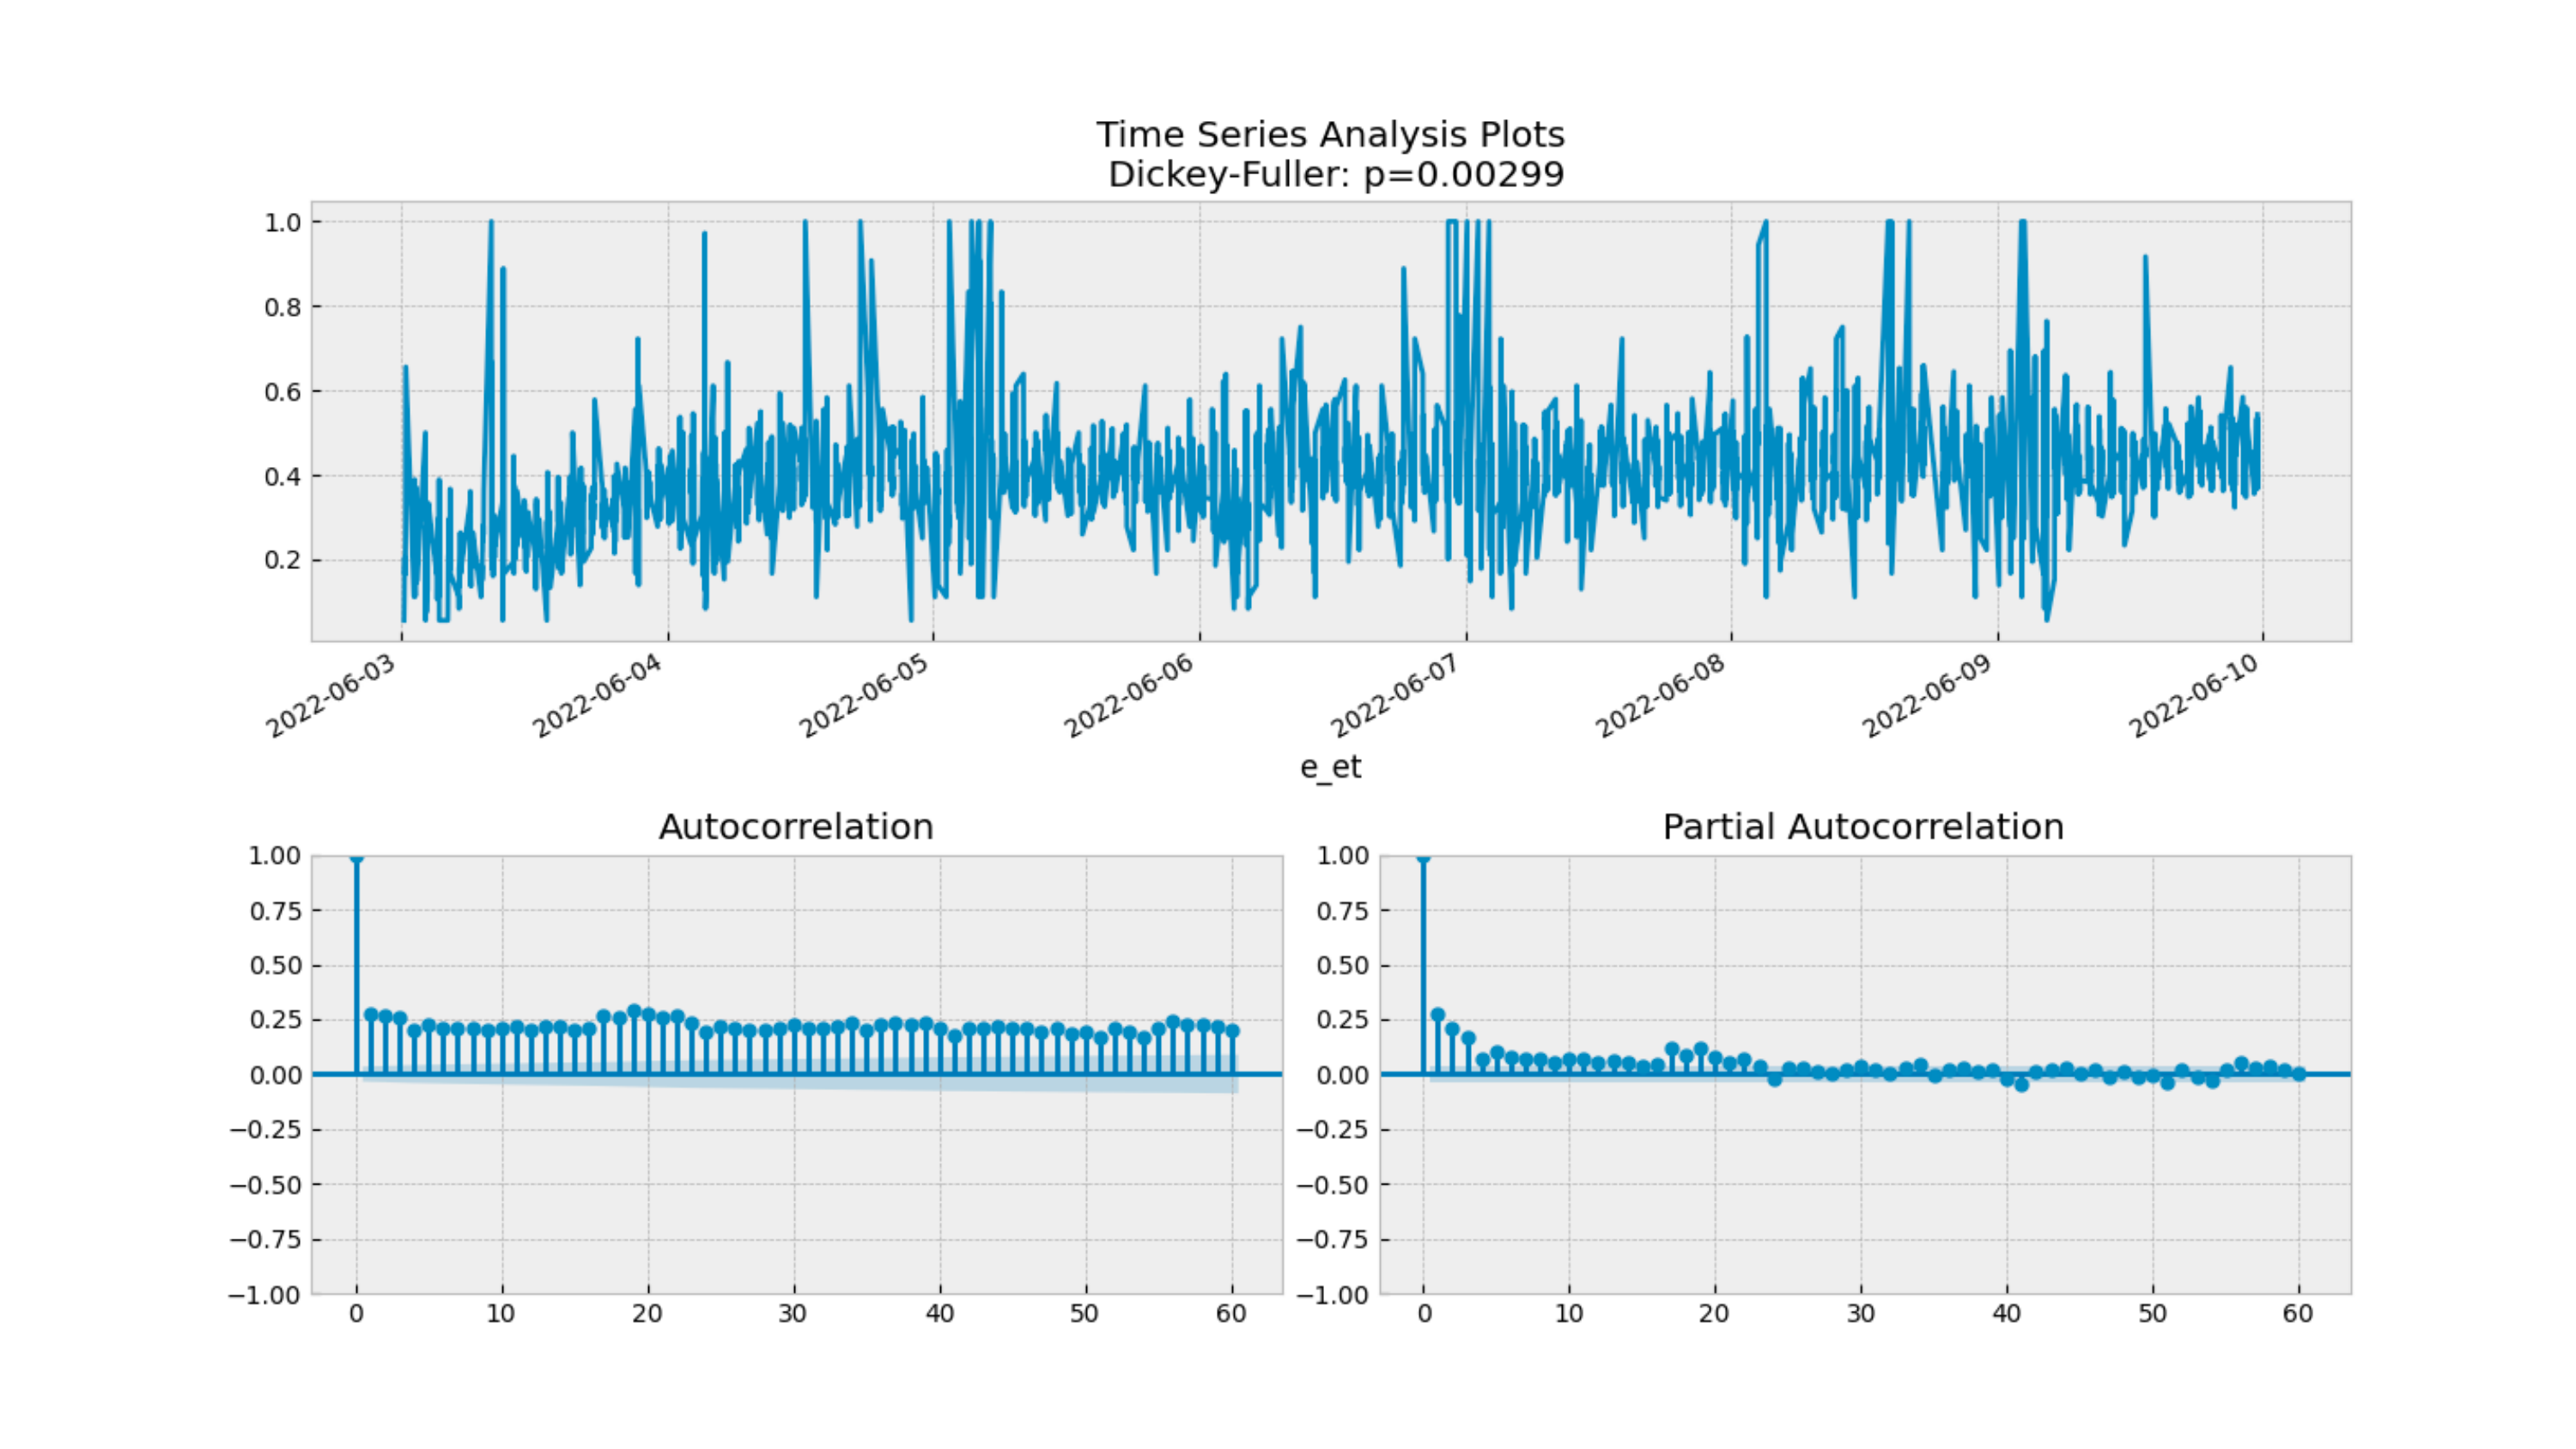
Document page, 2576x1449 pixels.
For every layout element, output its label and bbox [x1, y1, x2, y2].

text_box [209, 102, 2367, 1346]
